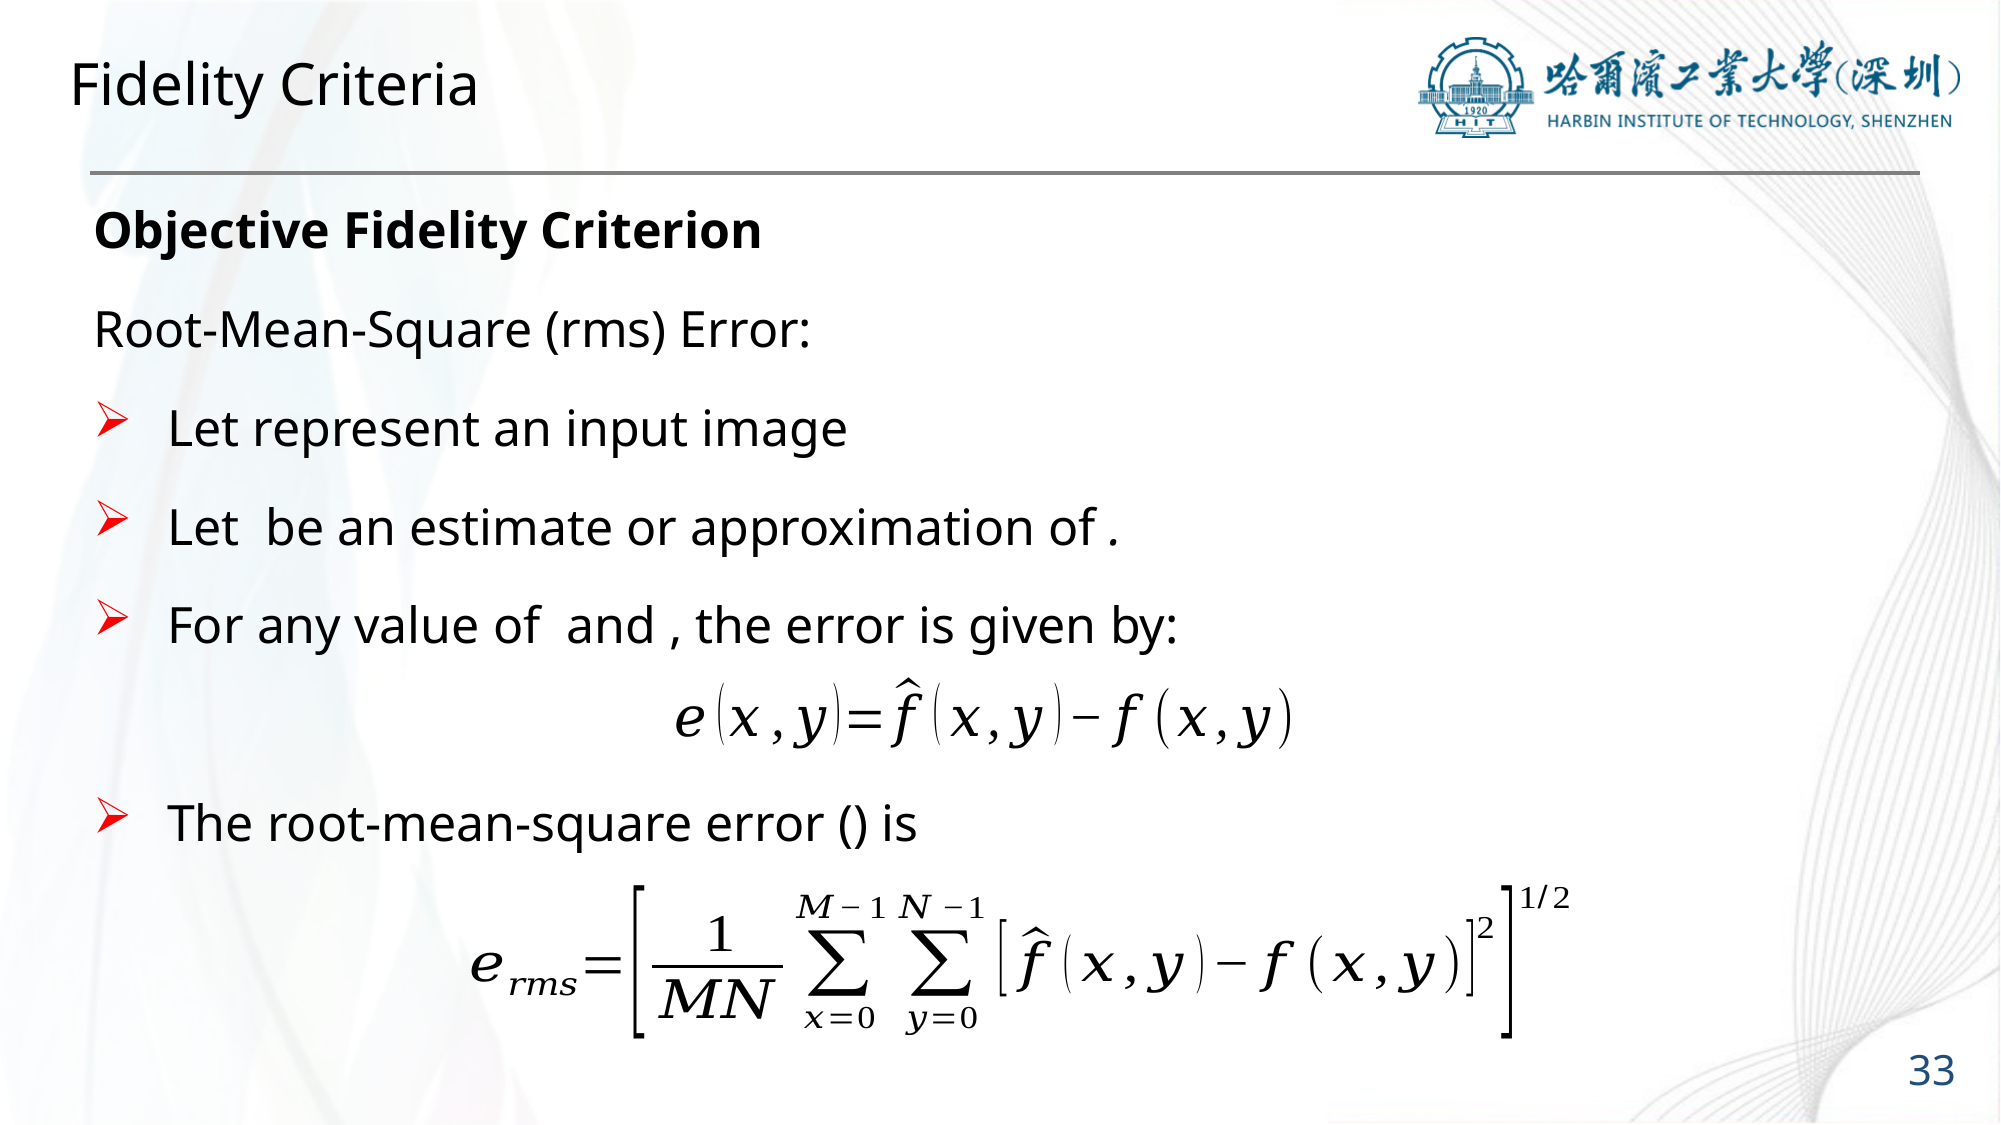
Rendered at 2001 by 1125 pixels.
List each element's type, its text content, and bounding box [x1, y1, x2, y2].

picture [0, 0, 2001, 1125]
title Fidelity Criteria [54, 0, 1385, 174]
slide_number 33 [1521, 1042, 1972, 1103]
